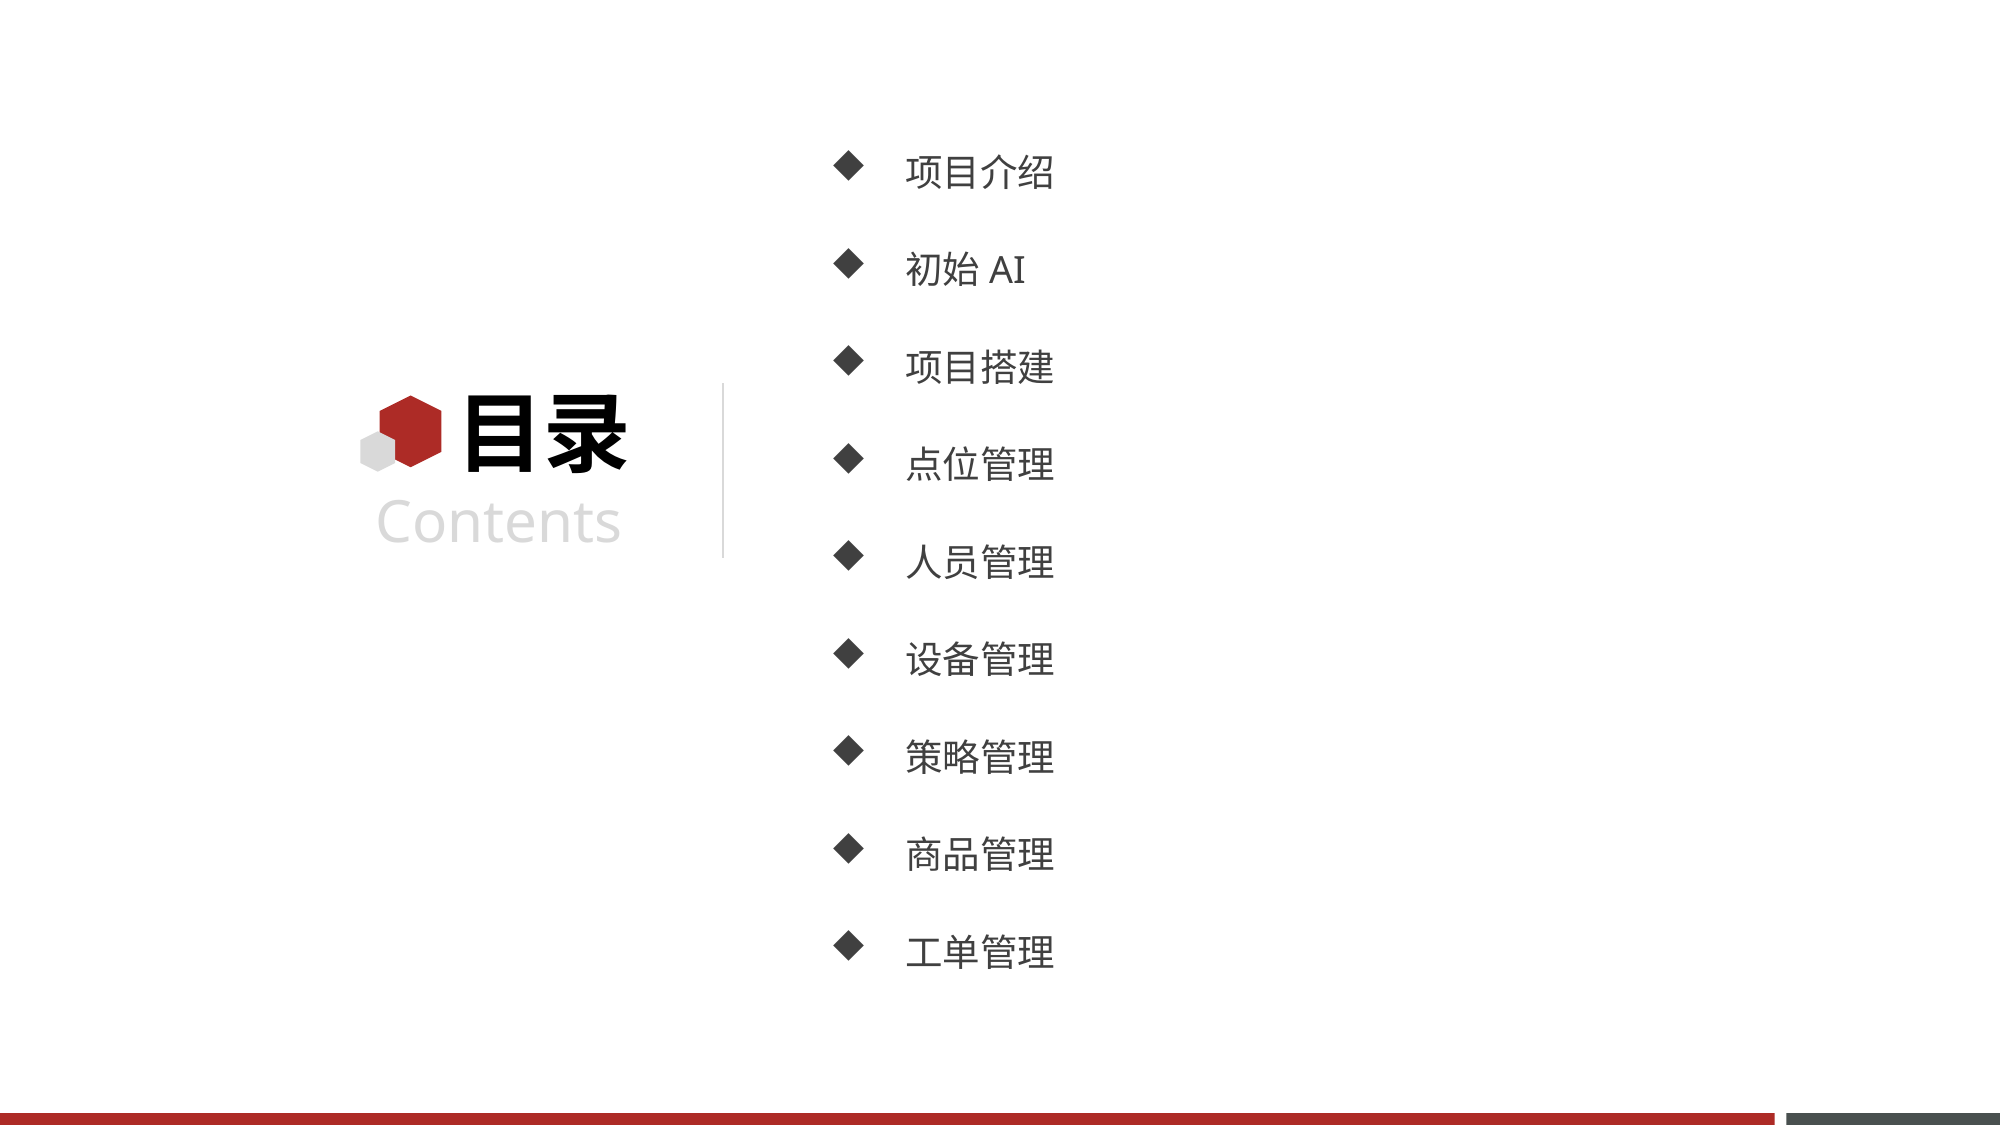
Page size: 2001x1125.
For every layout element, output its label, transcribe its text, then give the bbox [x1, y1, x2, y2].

list 项目介绍 初始AI 项目搭建 点位管理 人员管理 设备管理 策略管理 商品管理 工单管理 [815, 238, 1796, 937]
